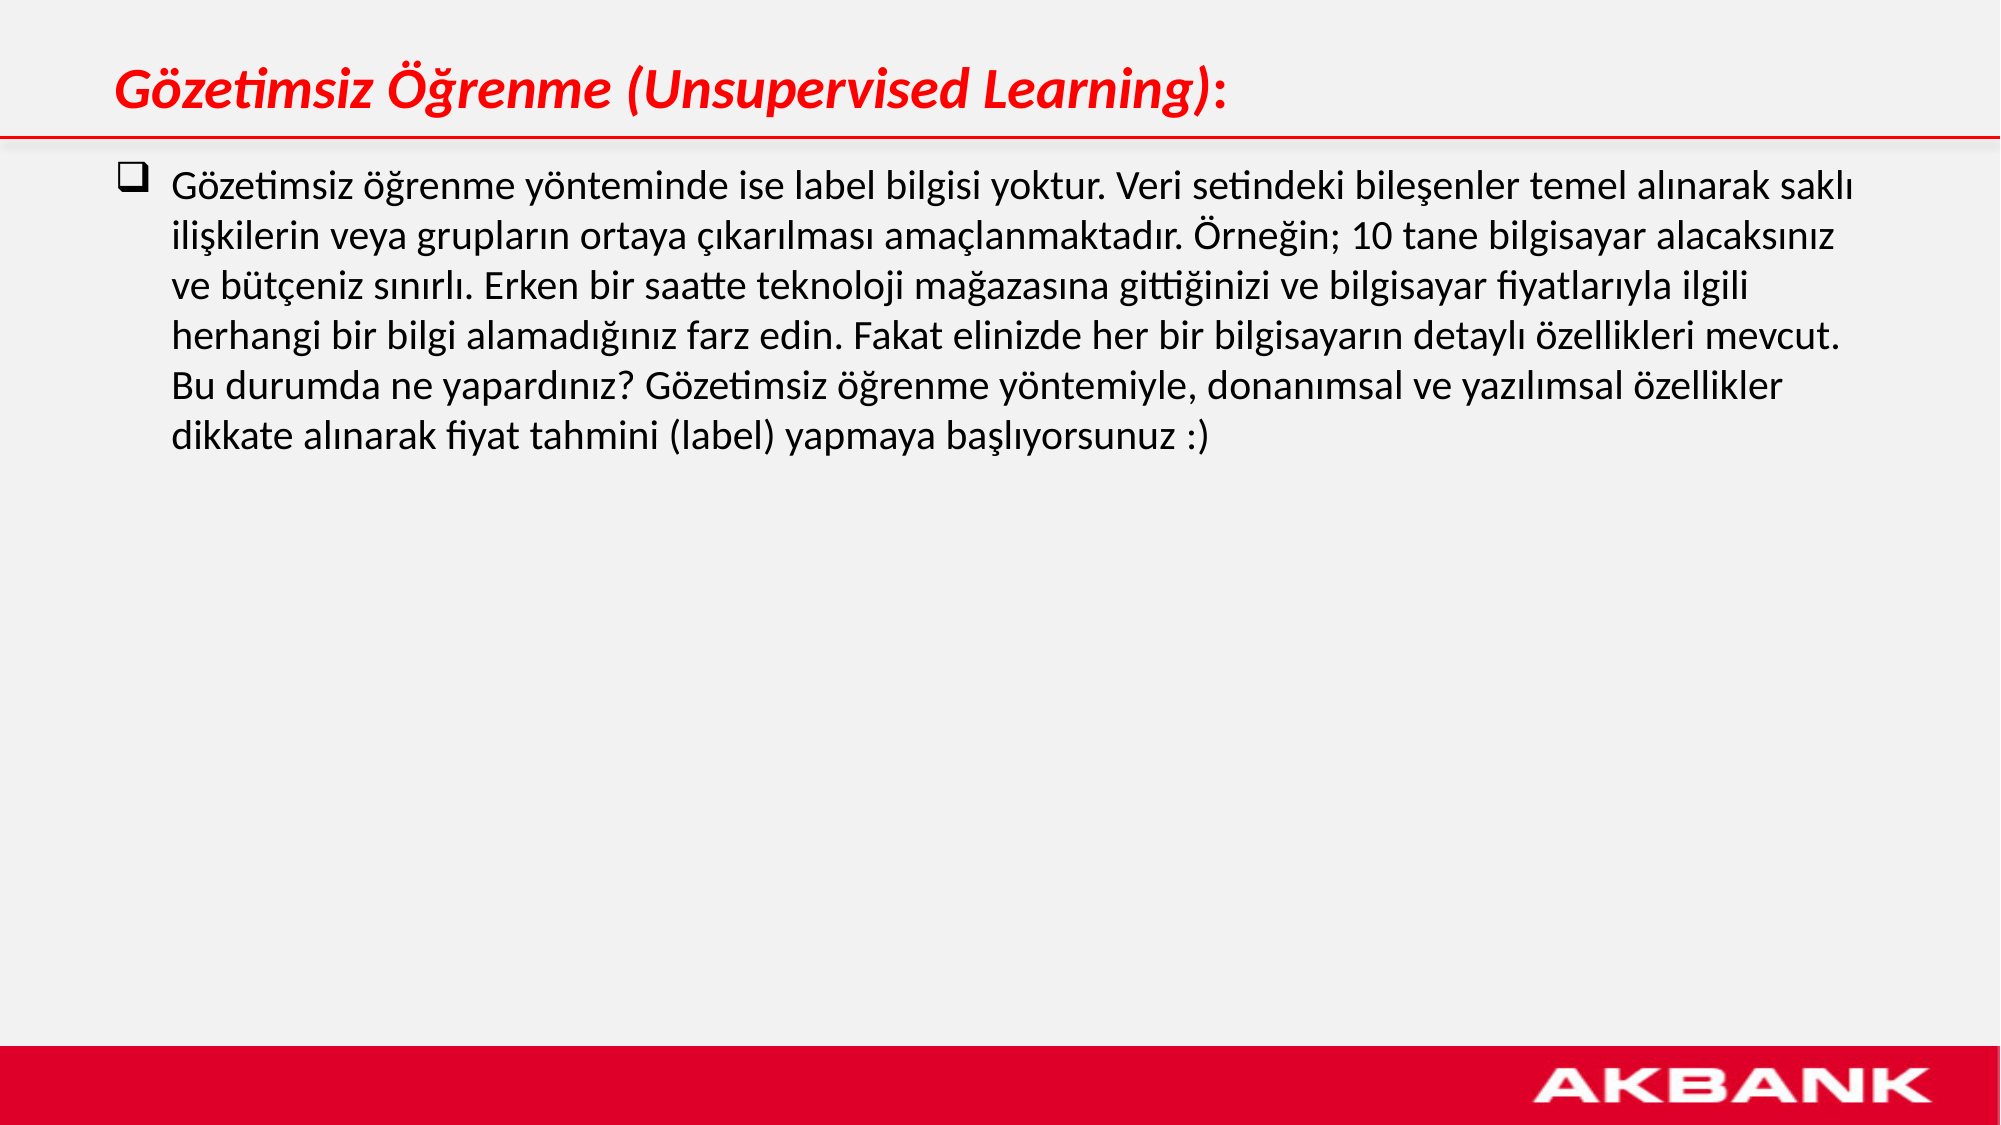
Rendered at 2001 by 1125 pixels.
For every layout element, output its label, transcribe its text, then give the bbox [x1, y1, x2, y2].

picture [0, 1046, 2000, 1125]
list Gözetimsiz öğrenme yönteminde ise label bilgisi yoktur. Veri setindeki bileşenler temel alınarak saklı ilişkilerin veya grupların ortaya çıkarılması amaçlanmaktadır. Örneğin; 10 tane bilgisayar alacaksınız ve bütçeniz sınırlı. Erken bir saatte teknoloji mağazasına gittiğinizi ve bilgisayar fiyatlarıyla ilgili herhangi bir bilgi alamadığınız farz edin. Fakat elinizde her bir bilgisayarın detaylı özellikleri mevcut. Bu durumda ne yapardınız? Gözetimsiz öğrenme yöntemiyle, donanımsal ve yazılımsal özellikler dikkate alınarak fiyat tahmini (label) yapmaya başlıyorsunuz :) [99, 149, 1901, 1006]
title Gözetimsiz Öğrenme (Unsupervised Learning): [99, 44, 1901, 126]
